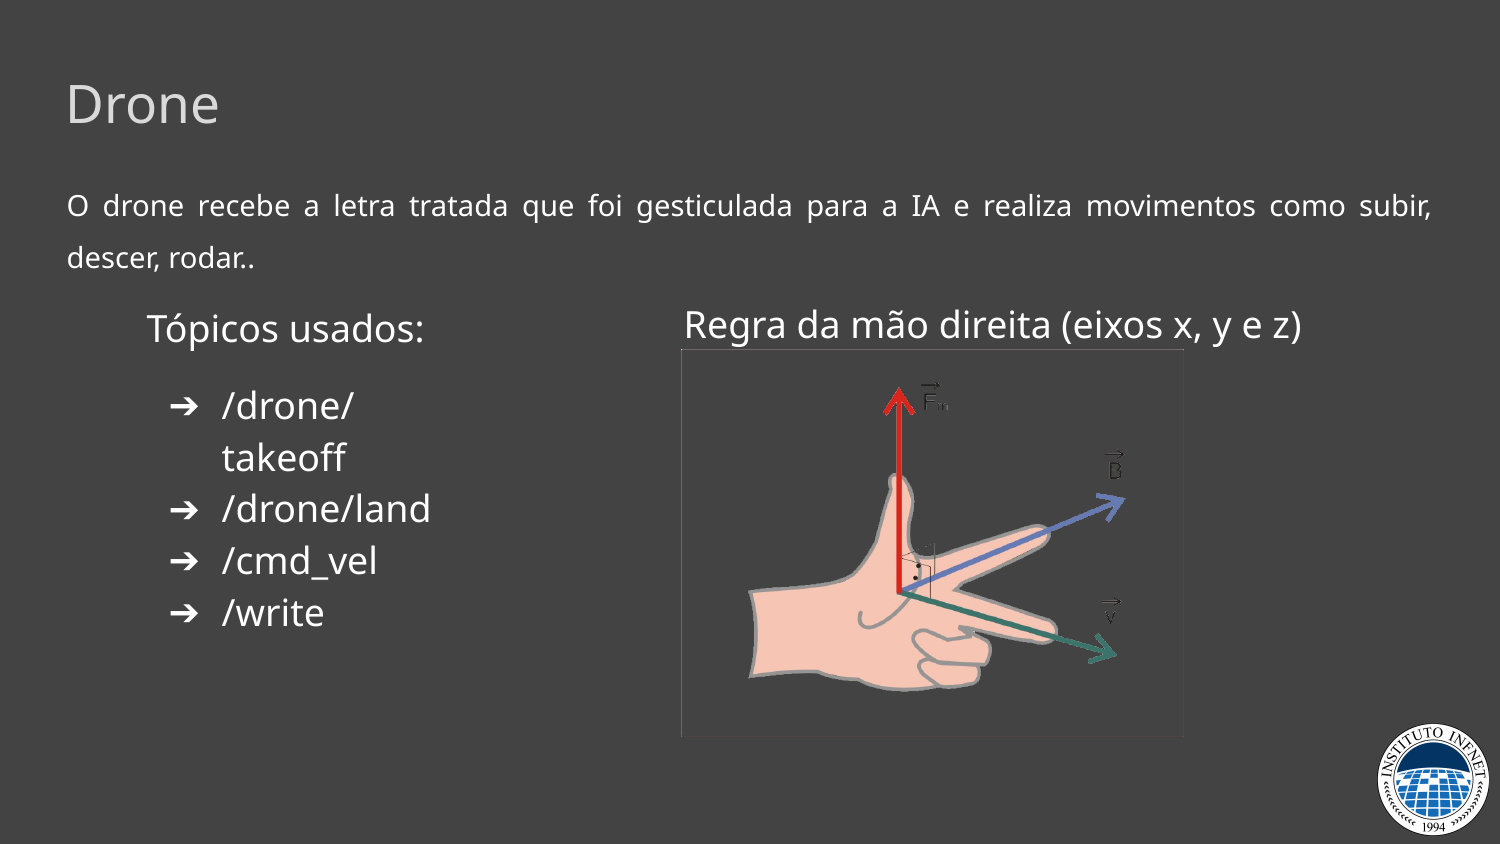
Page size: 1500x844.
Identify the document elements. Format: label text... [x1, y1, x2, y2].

picture [681, 349, 1184, 737]
text_box Drone [51, 55, 1449, 150]
picture [1377, 723, 1490, 836]
text_box Tópicos usados: /drone/takeoff /drone/land /cmd_vel /write [131, 290, 487, 737]
text_box O drone recebe a letra tratada que foi gesticulada para a IA e realiza movimentos como subir, descer, rodar.. [51, 154, 1449, 290]
text_box Regra da mão direita (eixos x, y e z) [669, 290, 1323, 406]
